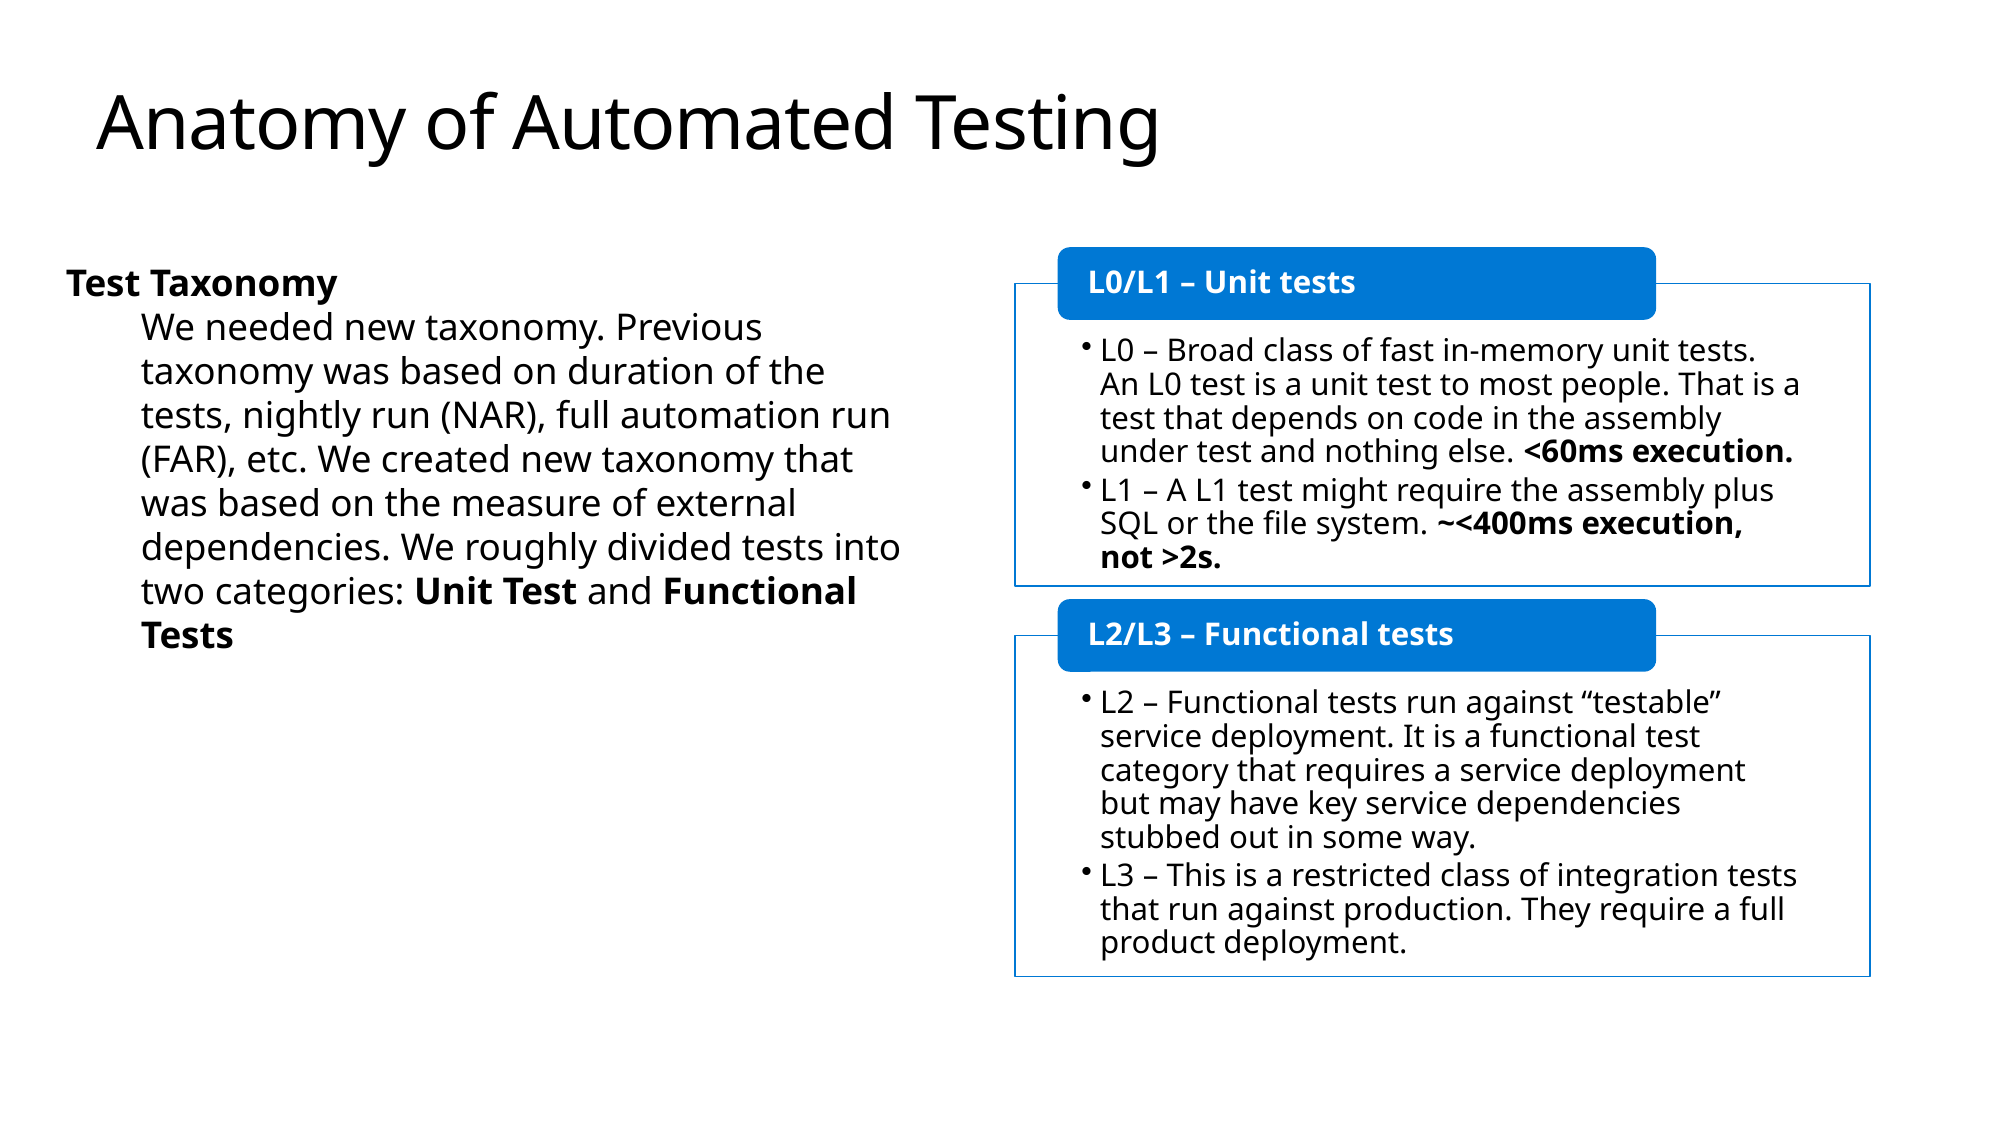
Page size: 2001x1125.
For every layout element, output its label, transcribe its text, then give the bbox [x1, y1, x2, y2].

text_box Test Taxonomy We needed new taxonomy. Previous taxonomy was based on duration of the tests, nightly run (NAR), full automation run (FAR), etc. We created new taxonomy that was based on the measure of external dependencies. We roughly divided tests into two categories: Unit Test and Functional Tests [65, 215, 923, 1009]
title Anatomy of Automated Testing [96, 75, 1904, 166]
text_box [1014, 215, 1871, 1009]
